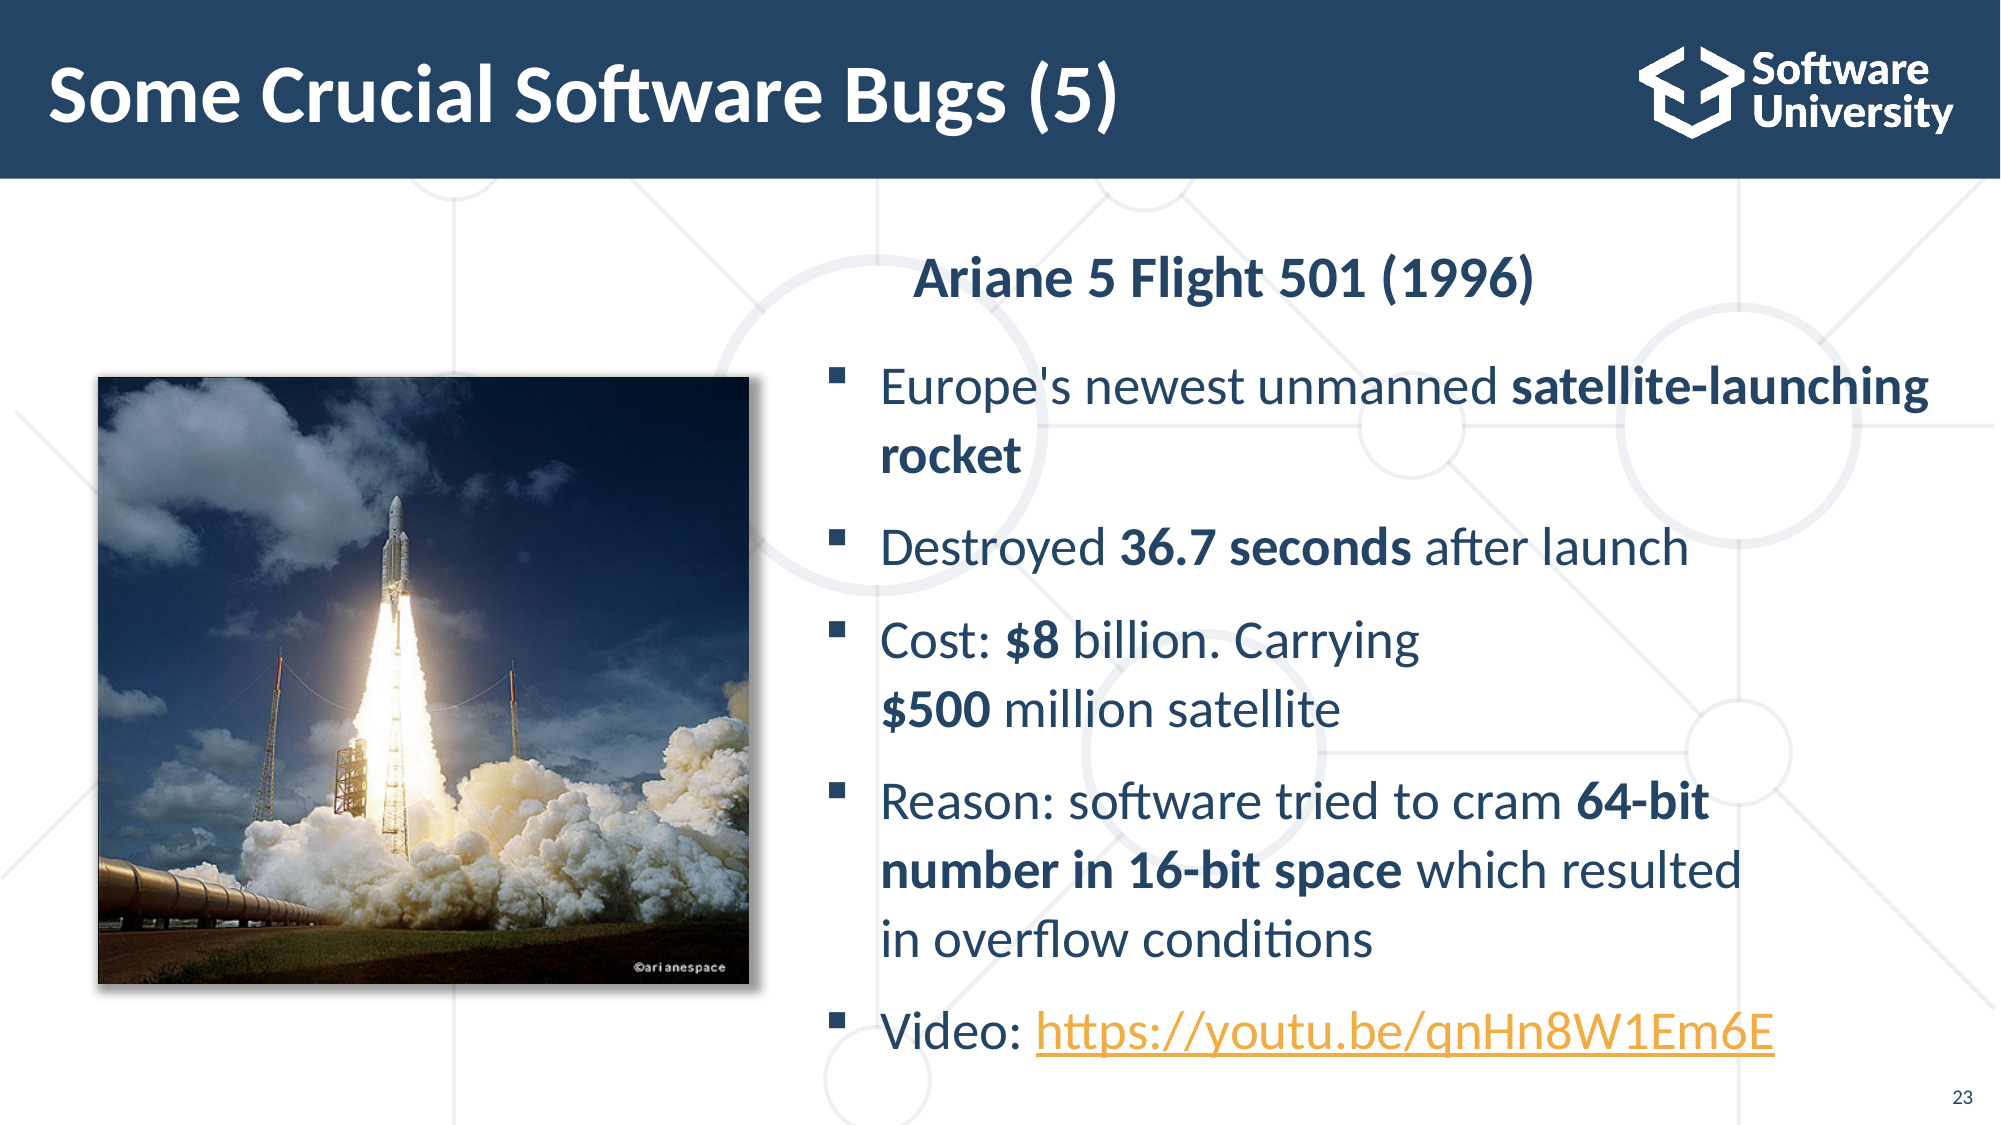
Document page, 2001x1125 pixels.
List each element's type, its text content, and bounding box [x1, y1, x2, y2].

title Some Crucial Software Bugs (5) [31, 16, 1625, 162]
slide_number 23 [1927, 1067, 1989, 1117]
text_box Ariane 5 Flight 501 (1996) Europe's newest unmanned satellite-launching rocket Destroyed 36.7 seconds after launch Cost: $8 billion. Carrying $500 million satellite Reason: software tried to cram 64-bit number in 16-bit space which resulted in overflow conditions Video: https://youtu.be/qnHn8W1Em6E [741, 215, 1960, 1072]
picture [98, 377, 749, 984]
picture [1639, 46, 1954, 139]
